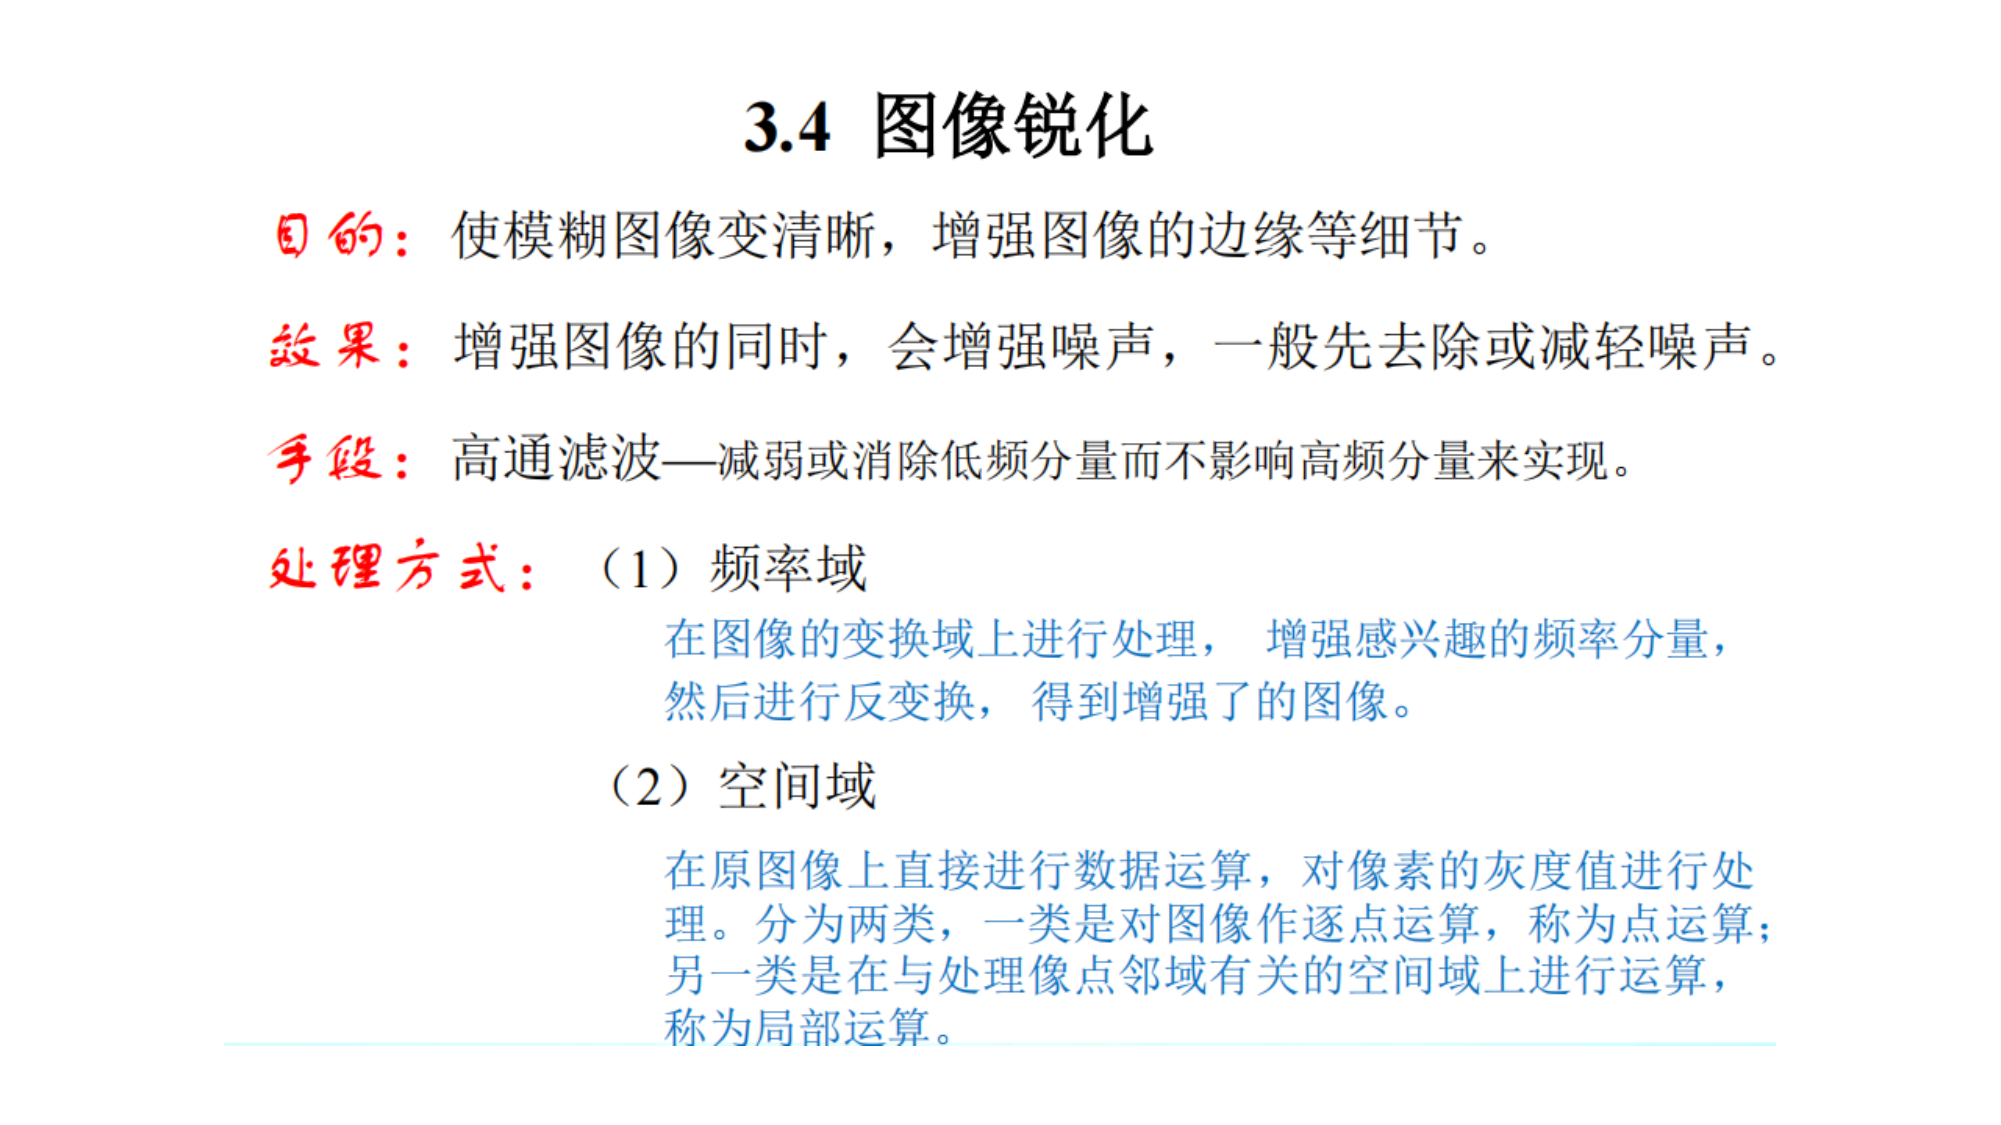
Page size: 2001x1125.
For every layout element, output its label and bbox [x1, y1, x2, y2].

picture [223, 79, 1777, 1046]
